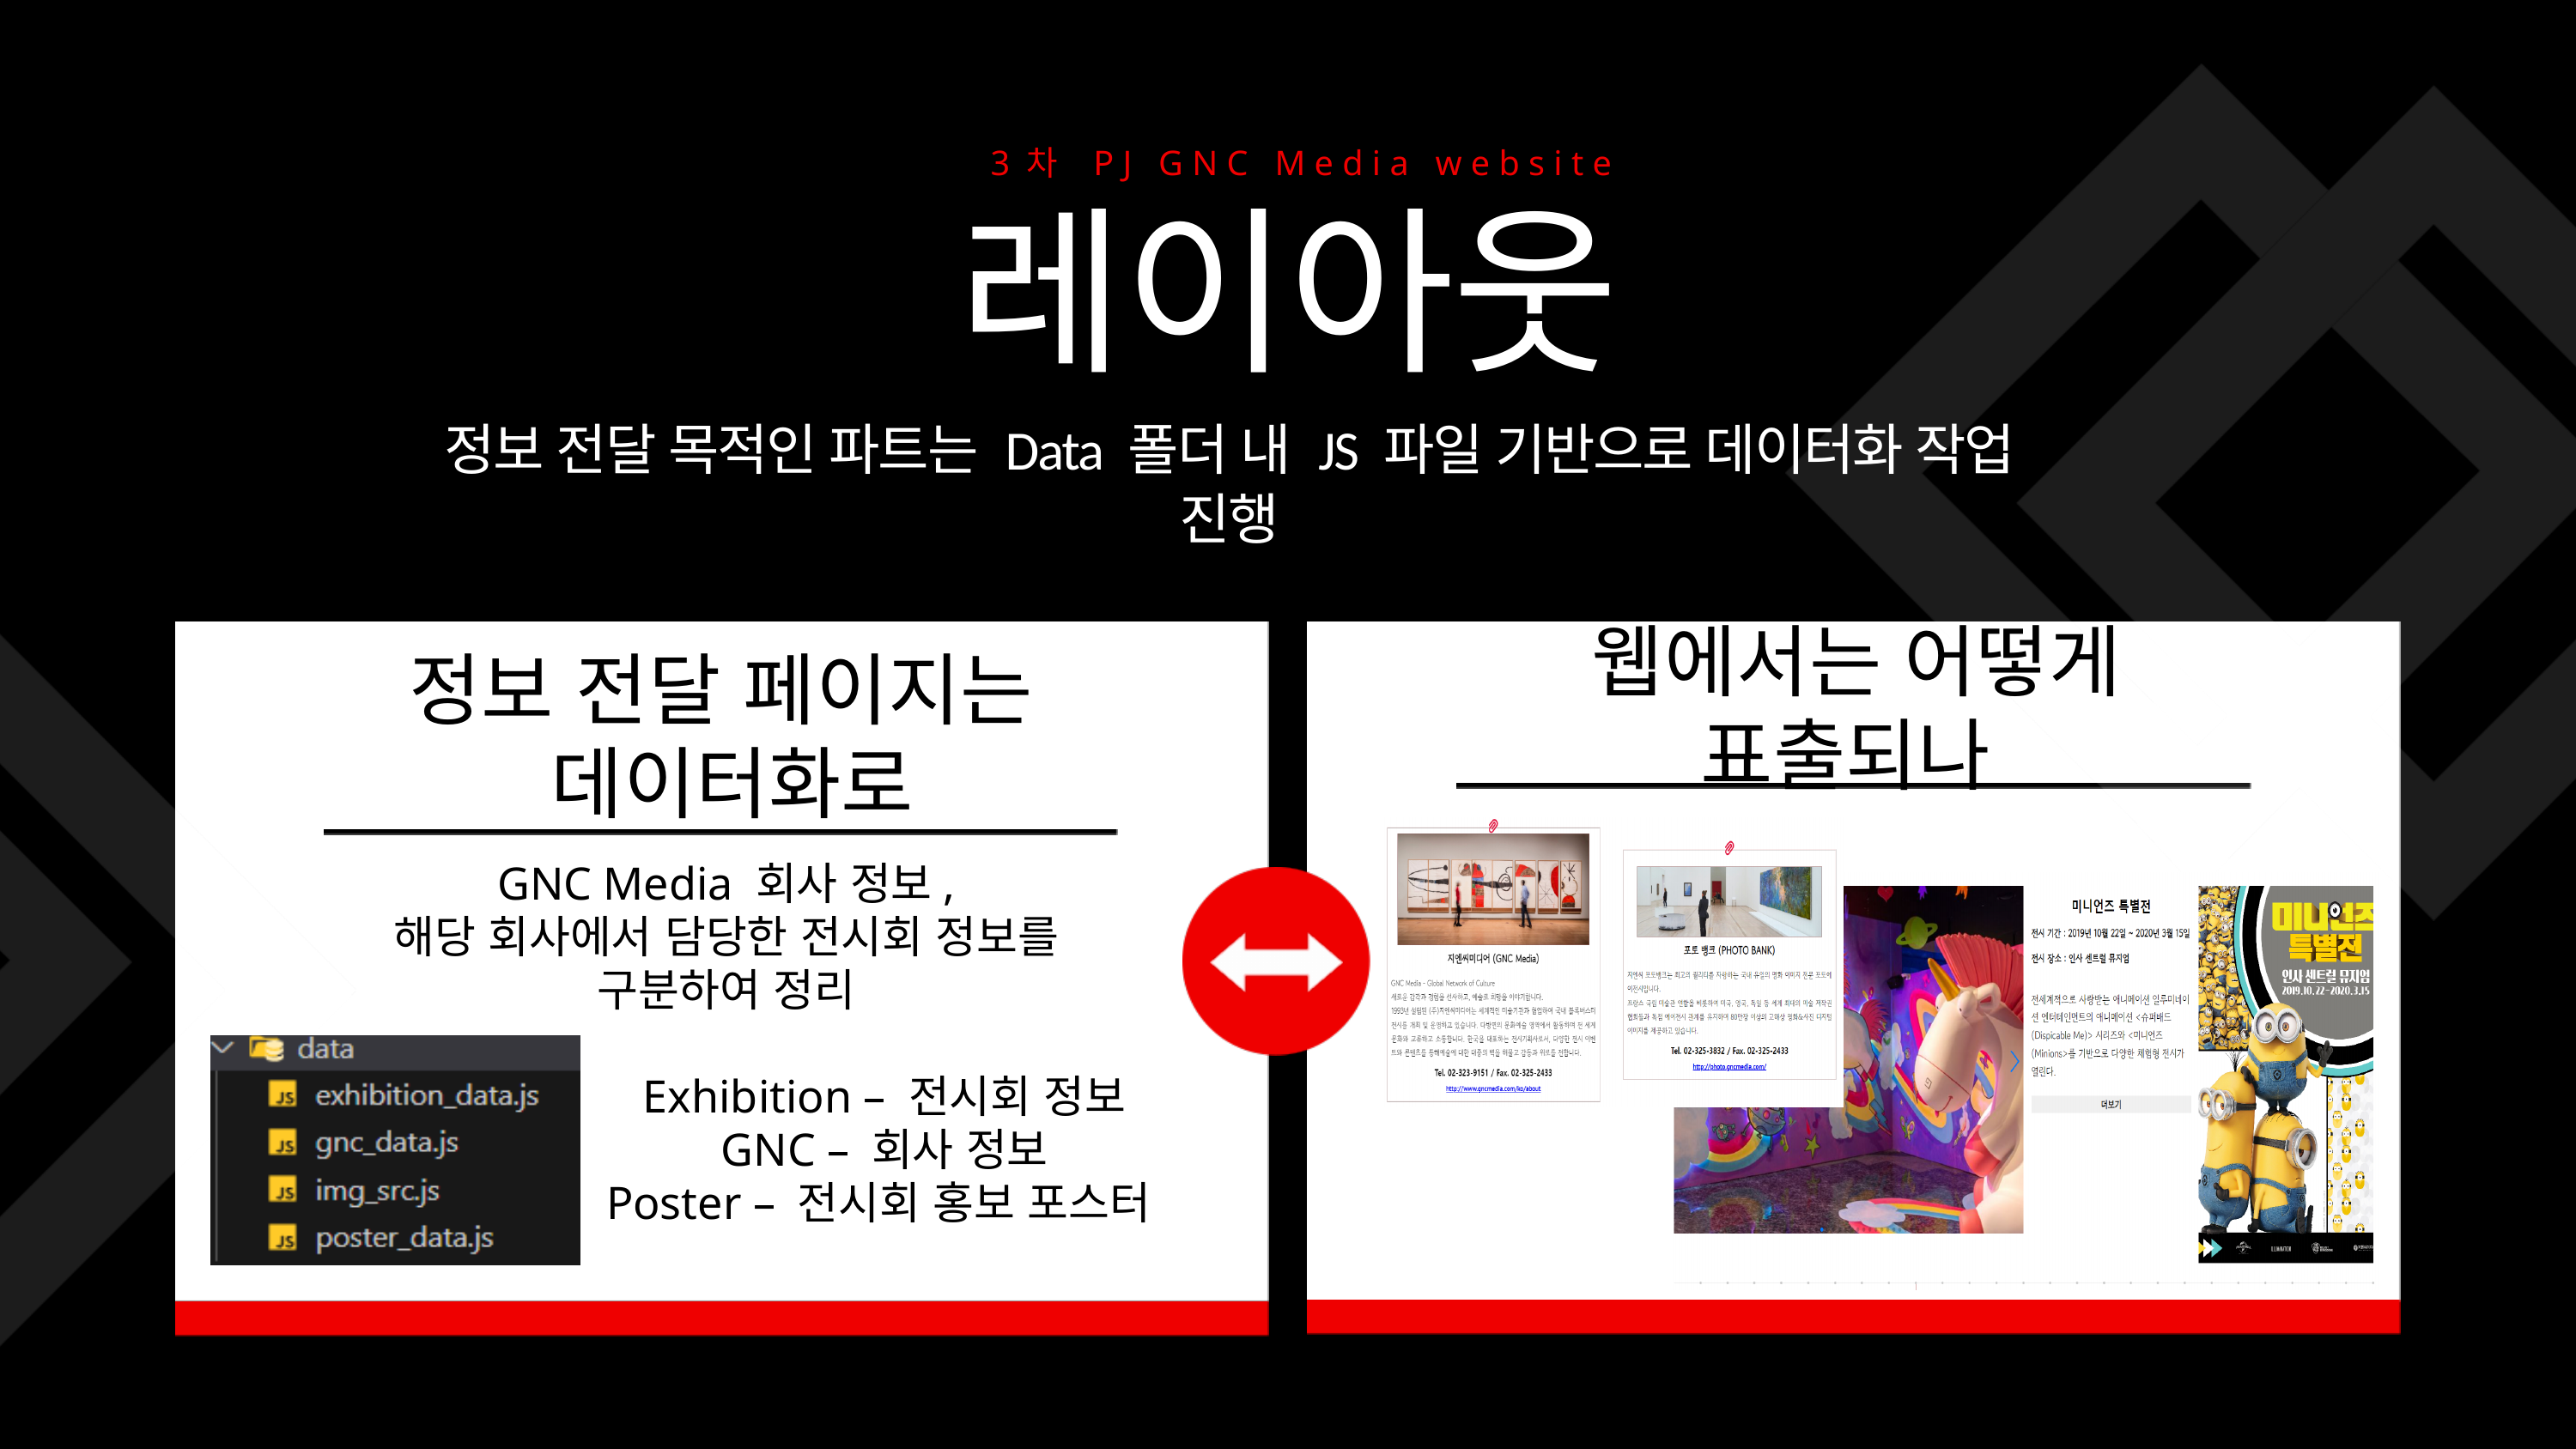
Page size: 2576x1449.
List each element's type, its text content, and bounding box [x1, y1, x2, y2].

picture [0, 64, 2576, 1379]
text_box 정보 전달 목적인 파트는 Data 폴더 내 JS 파일 기반으로 데이터화 작업 진행 [440, 441, 1780, 521]
text_box 레이아웃 [694, 172, 1780, 426]
text_box 3차 PJ GNC Media website [752, 140, 1613, 187]
